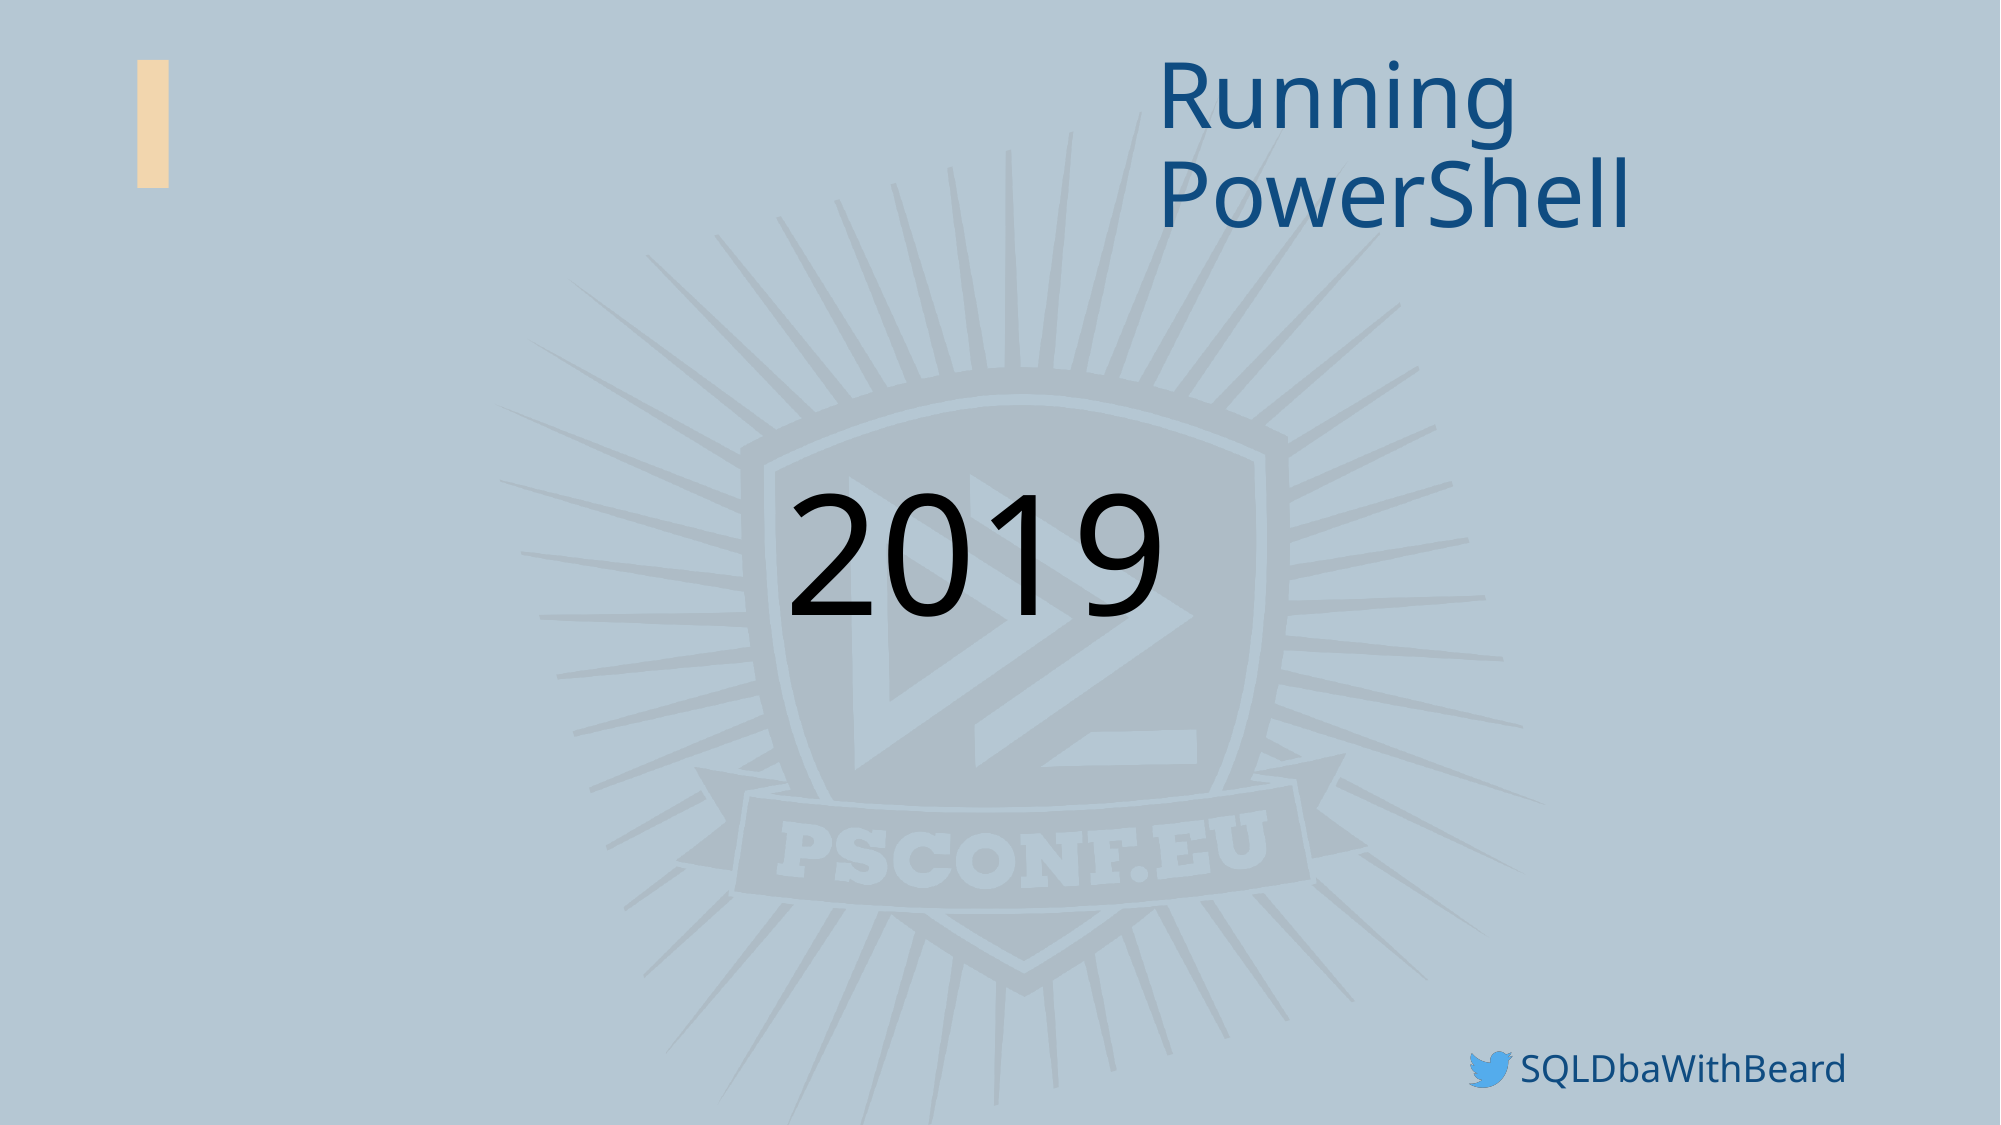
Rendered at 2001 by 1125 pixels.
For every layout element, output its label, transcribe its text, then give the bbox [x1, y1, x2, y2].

title Running PowerShell [1141, 39, 1927, 257]
picture [1458, 1037, 1523, 1103]
list 2019 [769, 462, 1231, 663]
footer SQLDbaWithBeard [1505, 1037, 1956, 1098]
